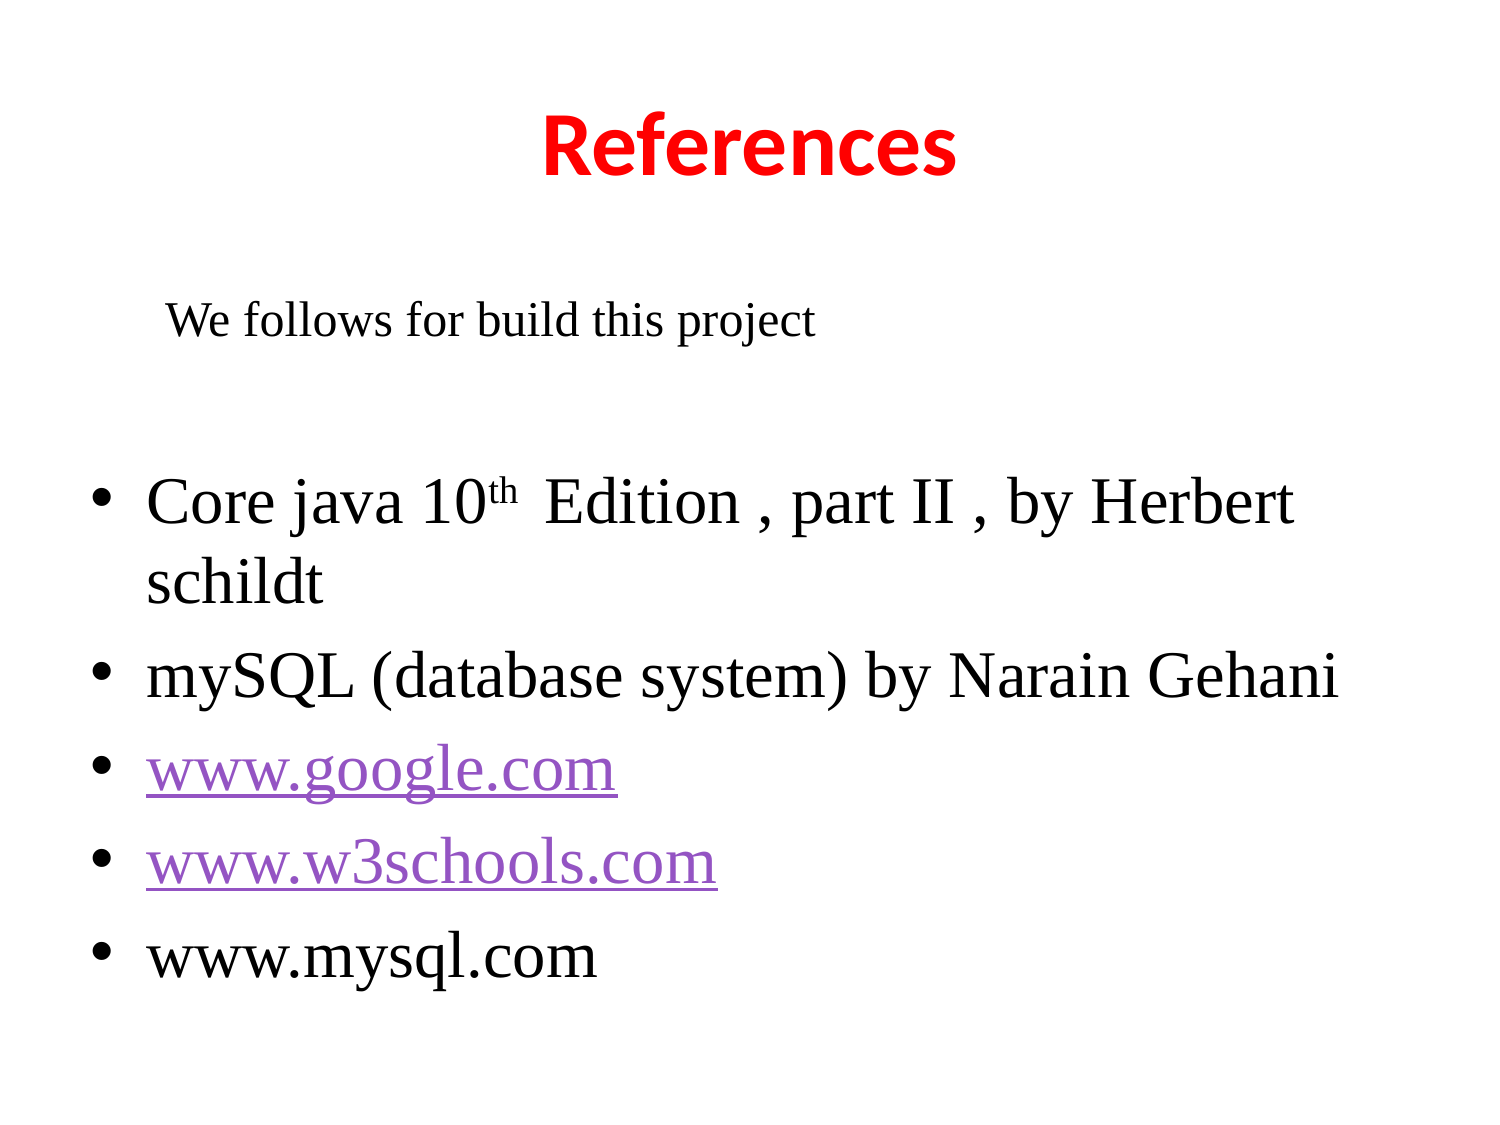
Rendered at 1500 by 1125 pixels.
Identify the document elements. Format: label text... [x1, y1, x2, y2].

list We follows for build this project Core java 10th Edition , part II , by Herbert schildt mySQL (database system) by Narain Gehani www.google.com www.w3schools.com www.mysql.com [75, 262, 1425, 1005]
title References [75, 45, 1425, 233]
